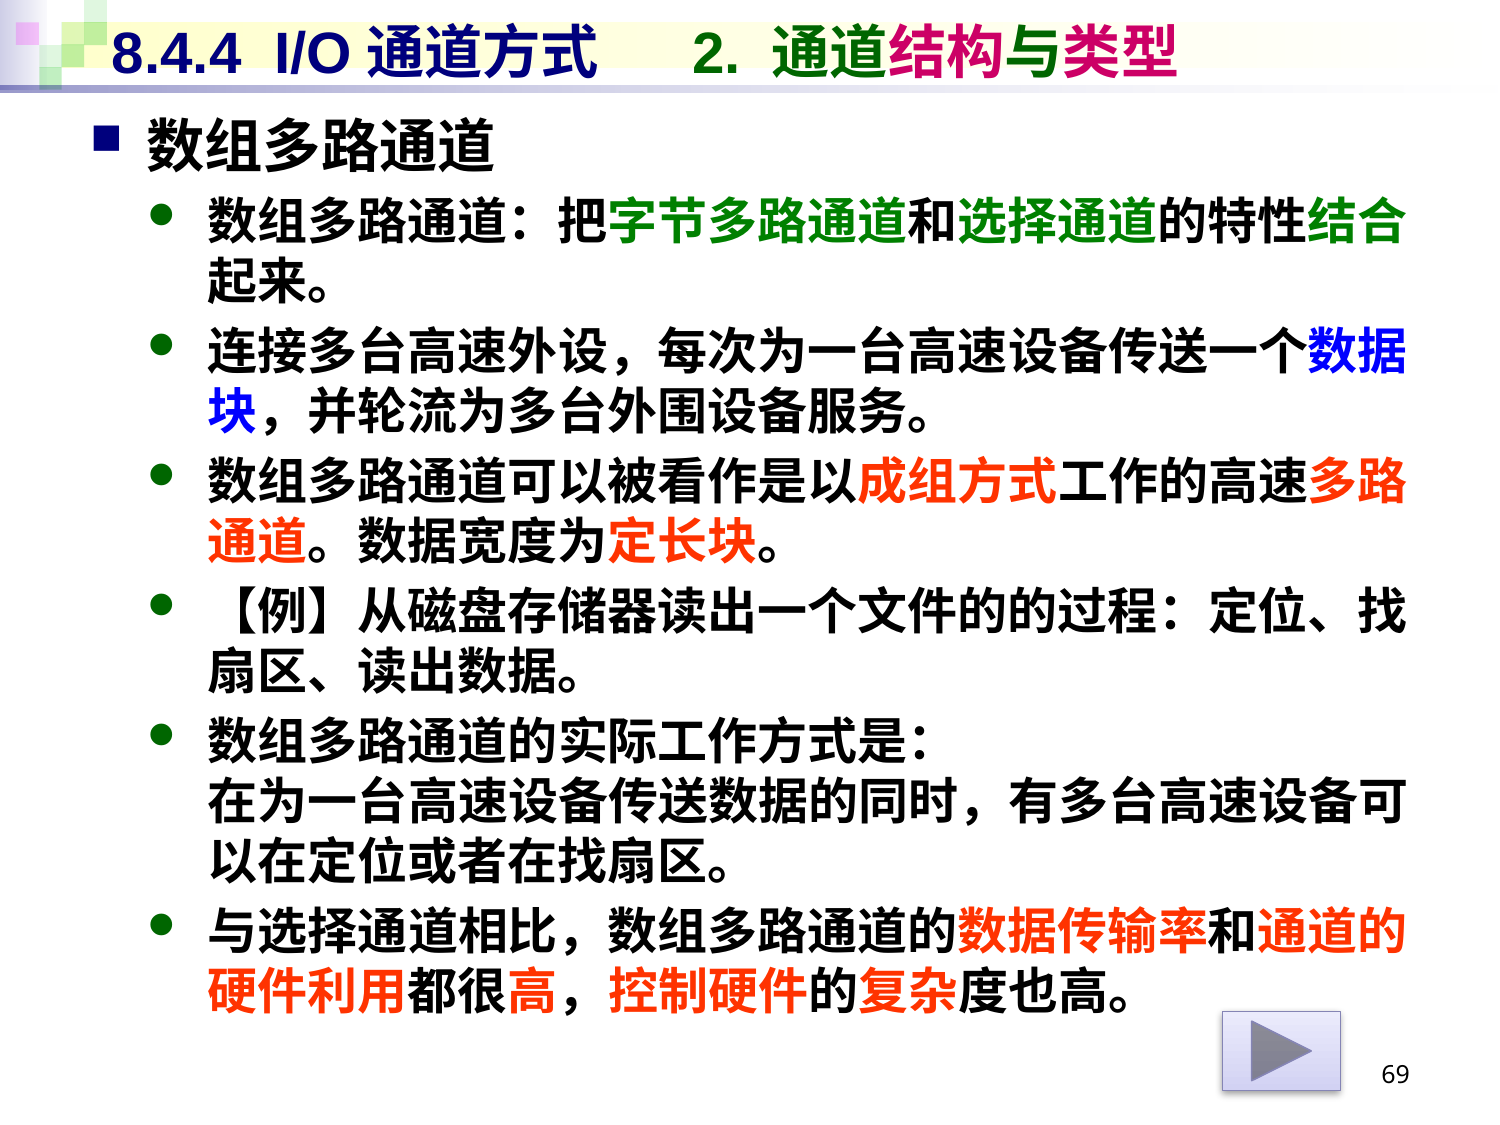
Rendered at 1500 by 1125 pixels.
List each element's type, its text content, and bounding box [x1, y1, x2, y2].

title 8.4.4 I/O通道方式 2. 通道结构与类型 [96, 6, 1448, 94]
list 数组多路通道 数组多路通道：把字节多路通道和选择通道的特性结合起来。 连接多台高速外设，每次为一台高速设备传送一个数据块，并轮流为多台外围设备服务。 数组多路通道可以被看作是以成组方式工作的高速多路通道。数据宽度为定长块。 【例】从磁盘存储器读出一个文件的的过程：定位、找扇区、读出数据。 数组多路通道的实际工作方式是： 在为一台高速设备传送数据的同时，有多台高速设备可以在定位或者在找扇区。 与选择通道相比，数组多路通道的数据传输率和通道的硬件利用都很高，控制硬件的复杂度也高。 [74, 101, 1448, 1059]
text_box [1222, 1011, 1341, 1091]
slide_number 69 [1074, 1059, 1426, 1101]
